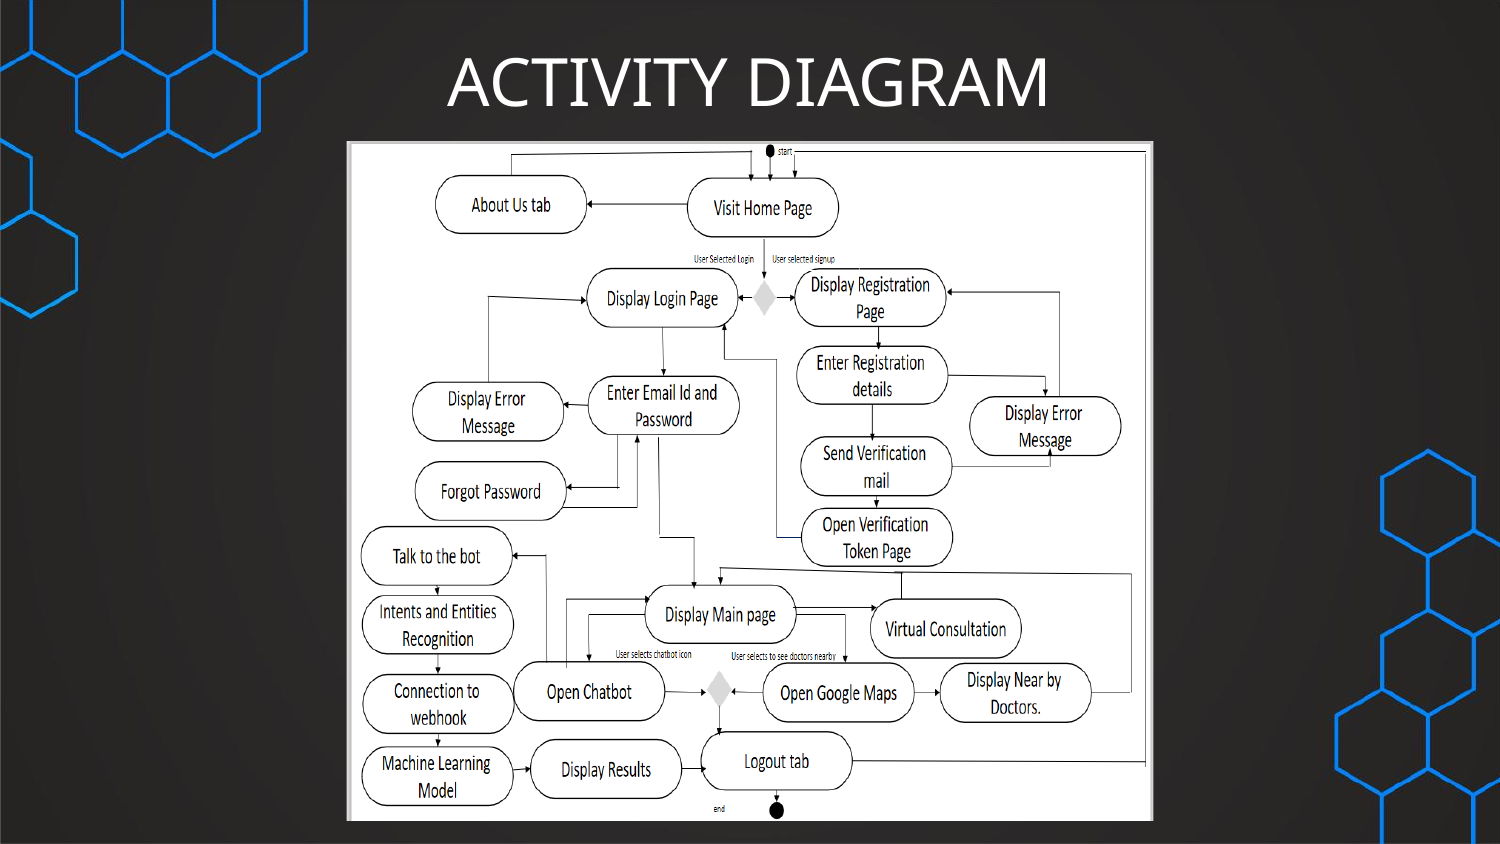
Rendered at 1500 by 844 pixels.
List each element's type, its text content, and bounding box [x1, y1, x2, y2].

title ACTIVITY DIAGRAM [51, 24, 1449, 119]
picture [0, 0, 1500, 844]
